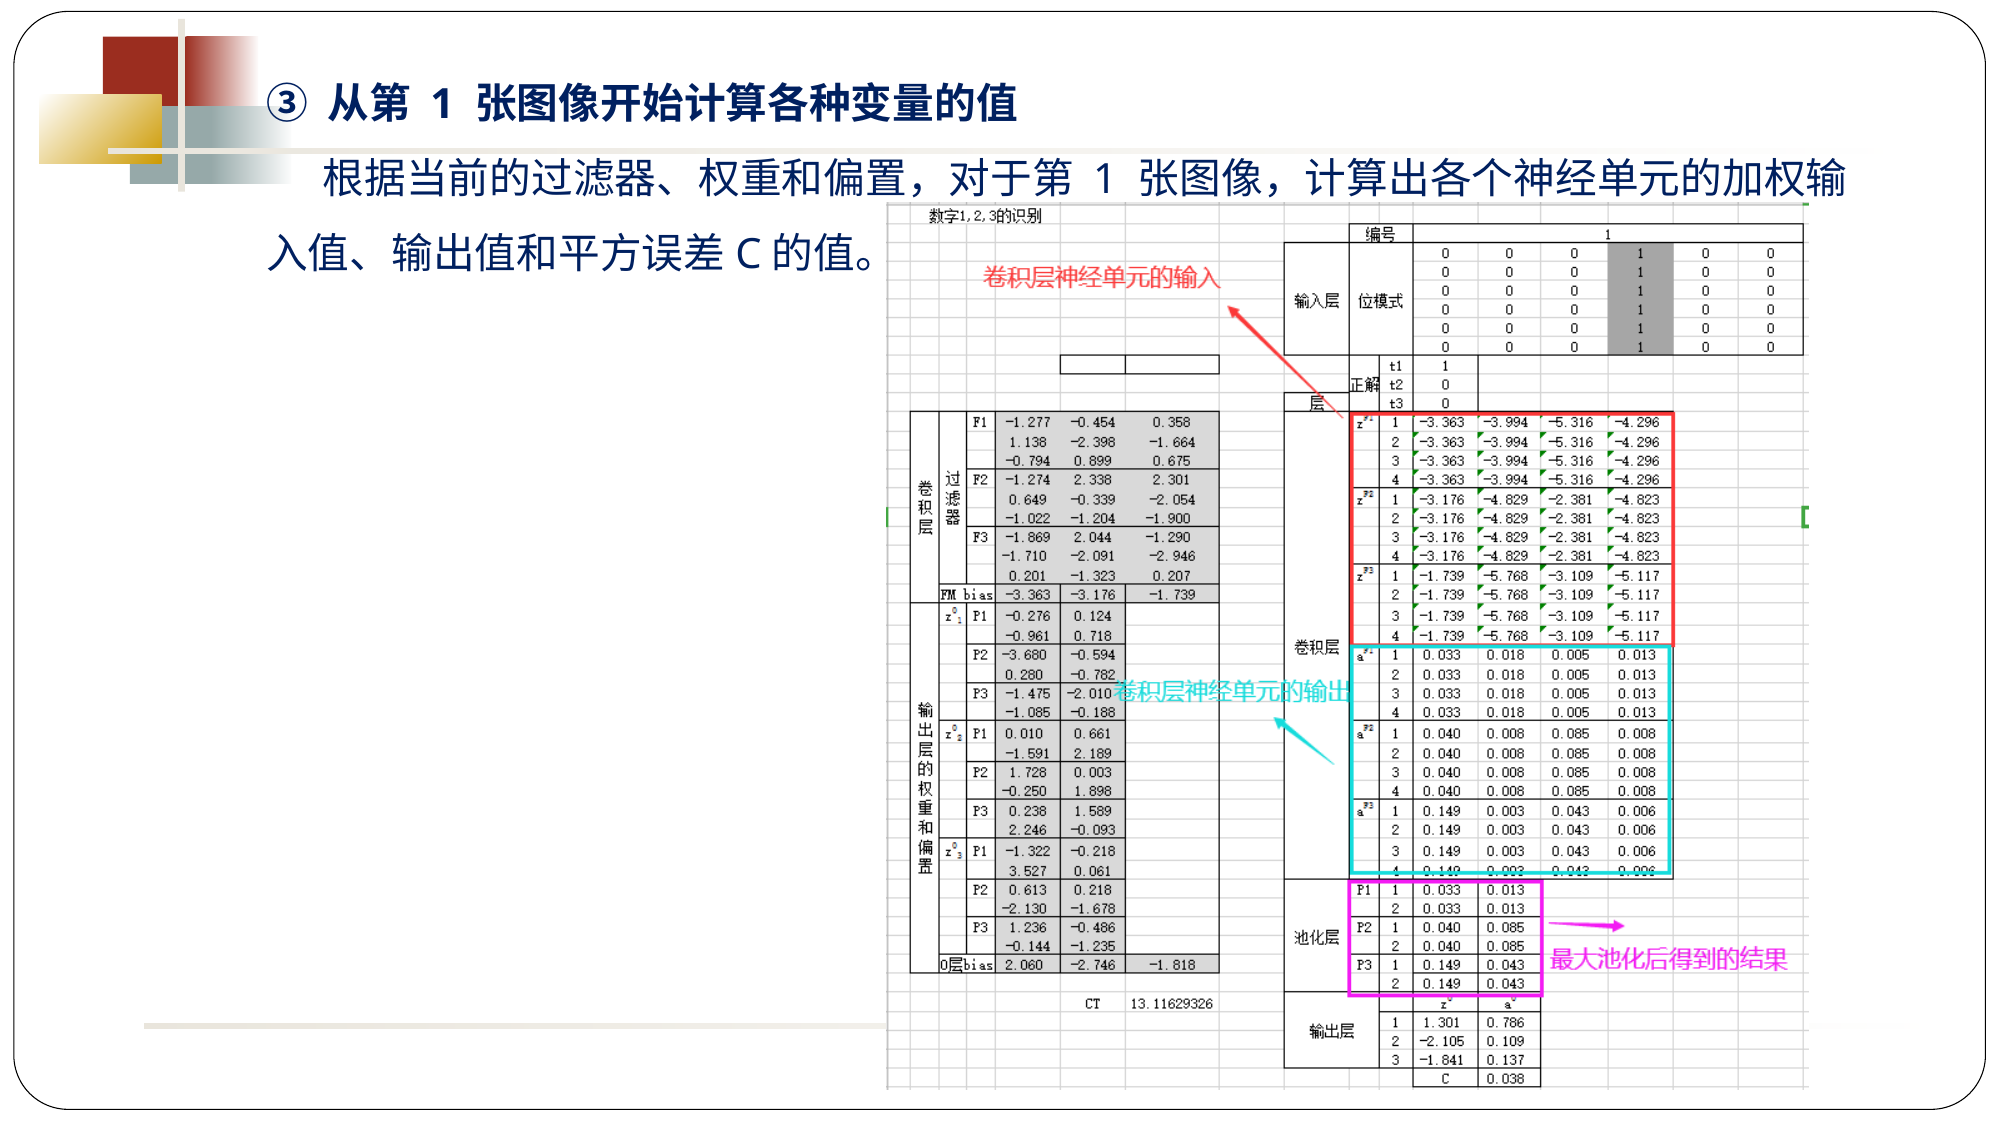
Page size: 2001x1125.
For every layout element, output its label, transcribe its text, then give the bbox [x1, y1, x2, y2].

picture [886, 202, 1809, 1090]
text_box ③ 从第 1 张图像开始计算各种变量的值 根据当前的过滤器、权重和偏置，对于第 1 张图像，计算出各个神经单元的加权输入值、输出值和平方误差C的值。 [251, 44, 1876, 585]
text_box [0, 0, 1441, 78]
